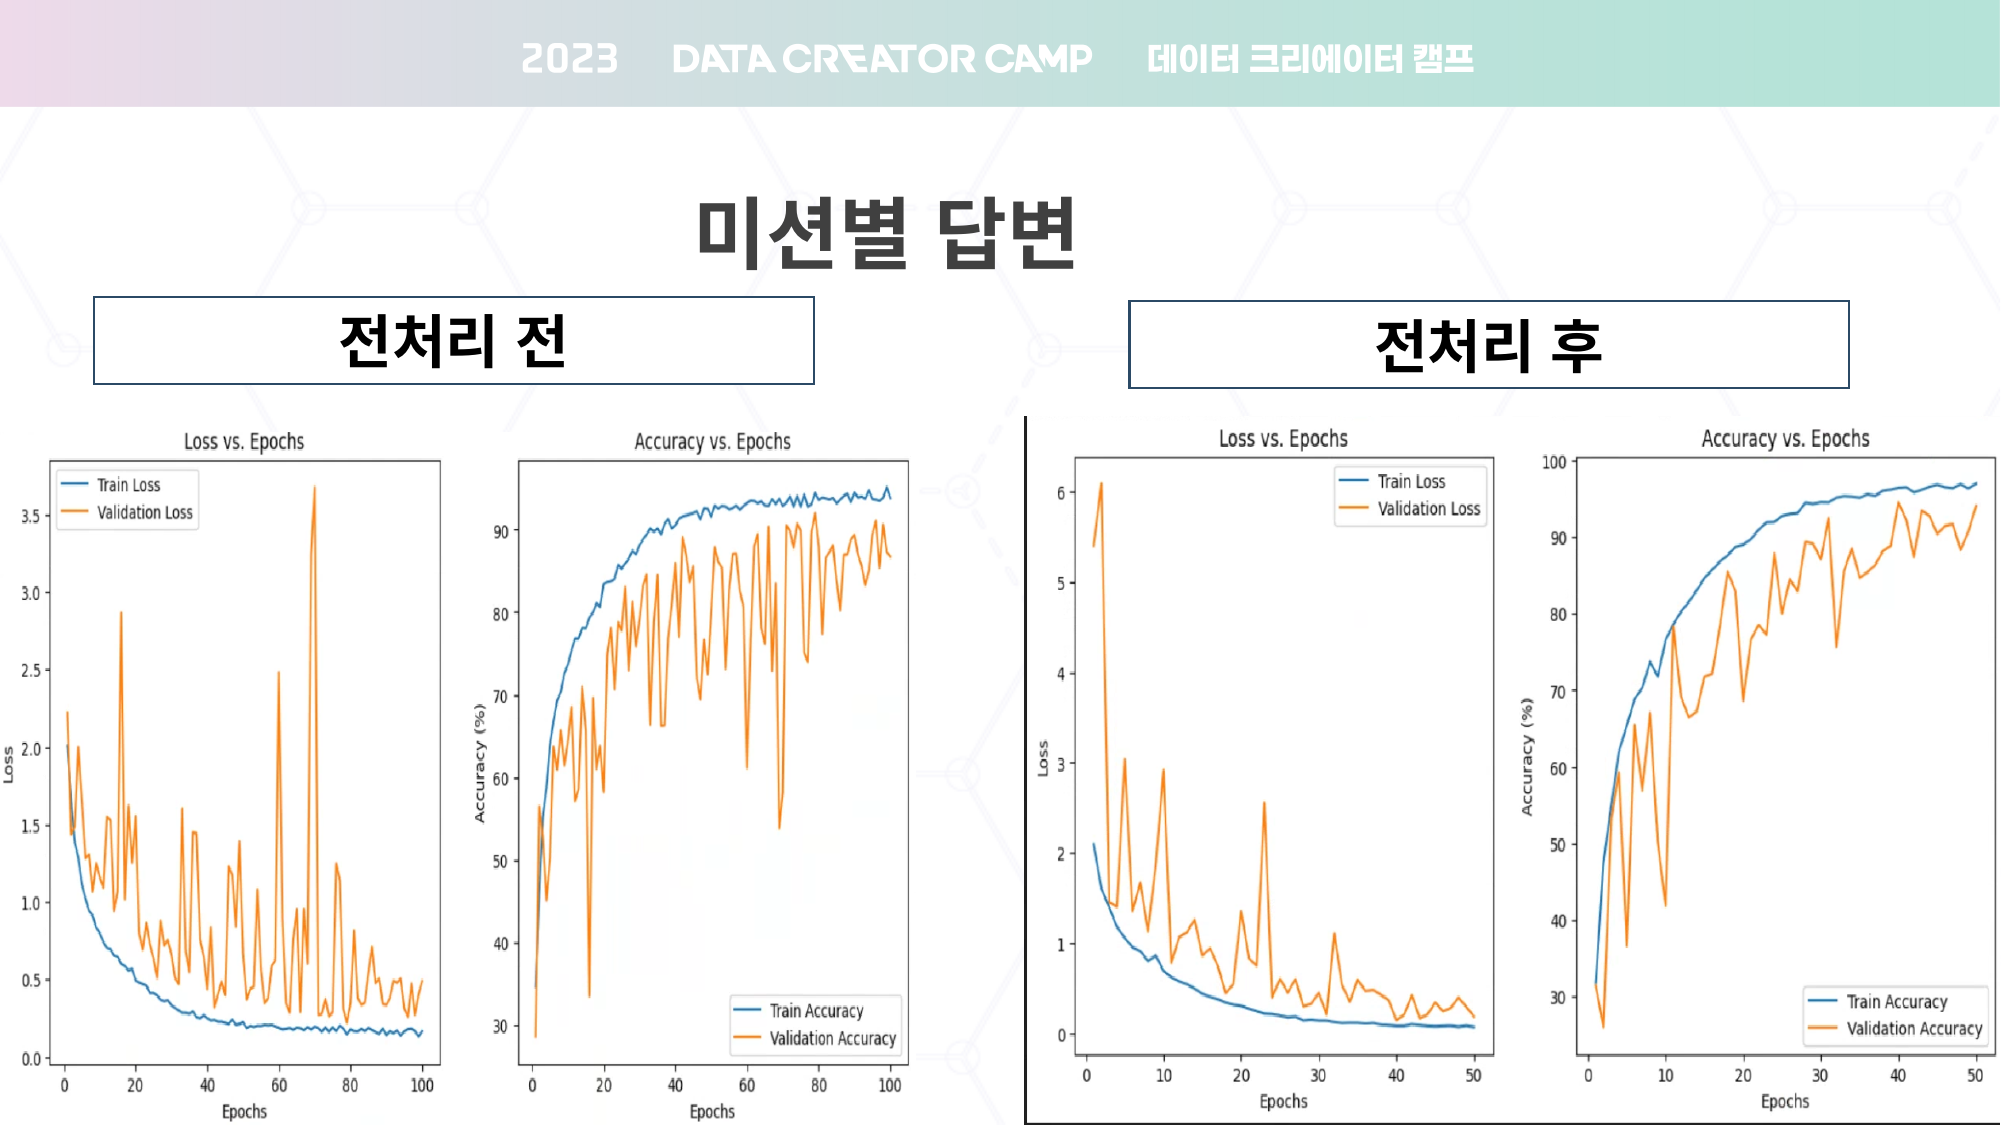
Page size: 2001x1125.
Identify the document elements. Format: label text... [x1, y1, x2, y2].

text_box 미션별 답변 [312, 152, 1777, 290]
text_box 전처리 후 [1129, 301, 1850, 389]
text_box 전처리 전 [94, 296, 814, 384]
picture [0, 0, 2001, 1125]
